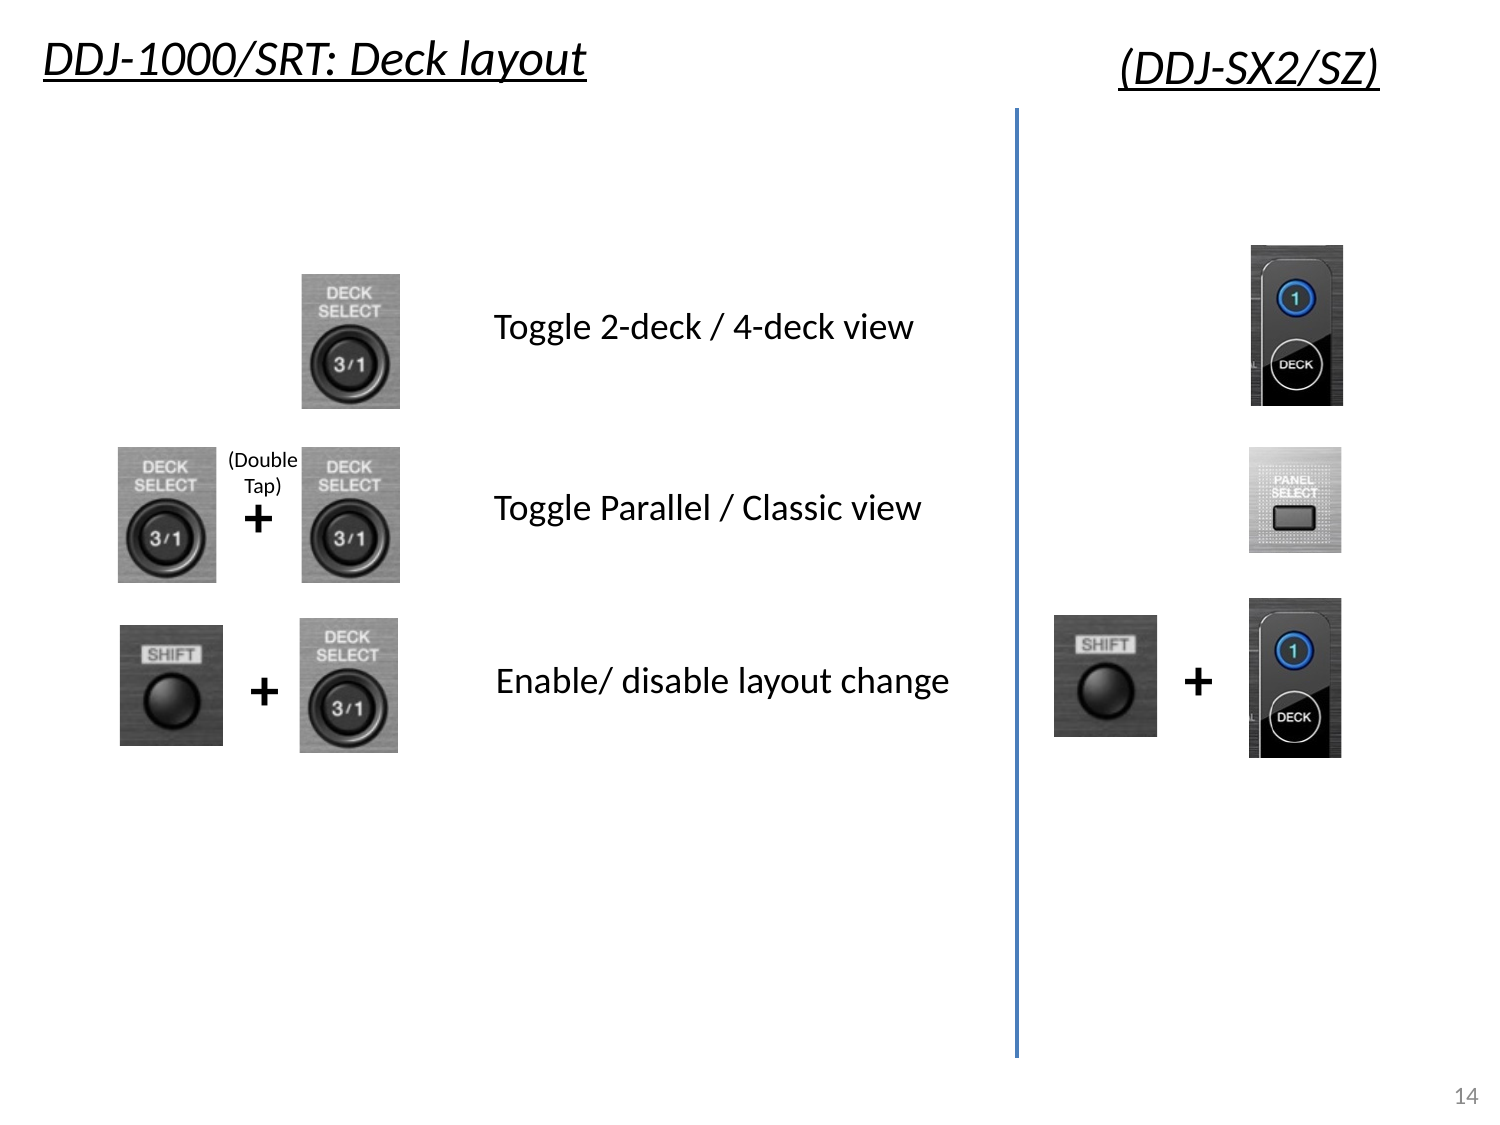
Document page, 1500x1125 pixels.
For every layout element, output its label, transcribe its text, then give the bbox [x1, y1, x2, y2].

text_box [24, 17, 1397, 1059]
slide_number 14 [1437, 1065, 1494, 1125]
